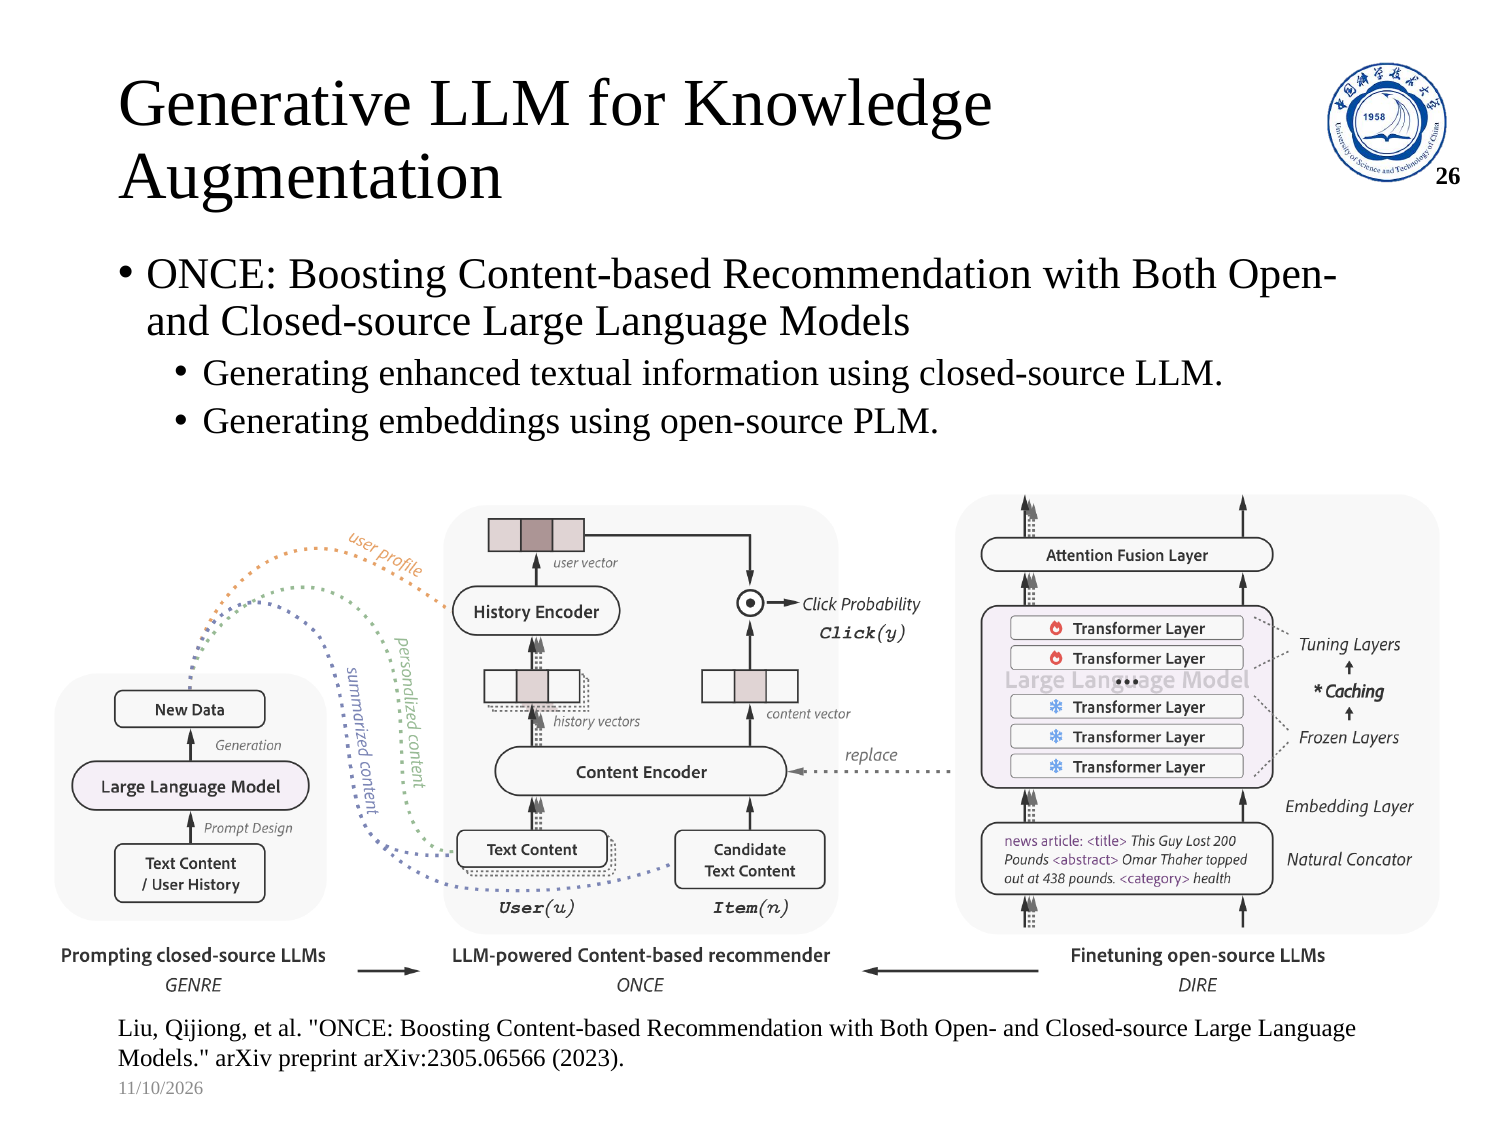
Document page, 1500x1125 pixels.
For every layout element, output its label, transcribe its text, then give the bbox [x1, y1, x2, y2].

slide_number 26 [1372, 144, 1476, 205]
list ONCE: Boosting Content-based Recommendation with Both Open- and Closed-source Large Language Models Generating enhanced textual information using closed-source LLM. Generating embeddings using open-source PLM. [103, 243, 1416, 485]
text_box Liu, Qijiong, et al. "ONCE: Boosting Content-based Recommendation with Both Open- and Closed-source Large Language Models." arXiv preprint arXiv:2305.06566 (2023). [103, 1004, 1425, 1079]
picture [53, 485, 1447, 1004]
title Generative LLM for Knowledge Augmentation [103, 59, 1397, 221]
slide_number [103, 1079, 240, 1109]
picture [1397, 59, 1450, 144]
